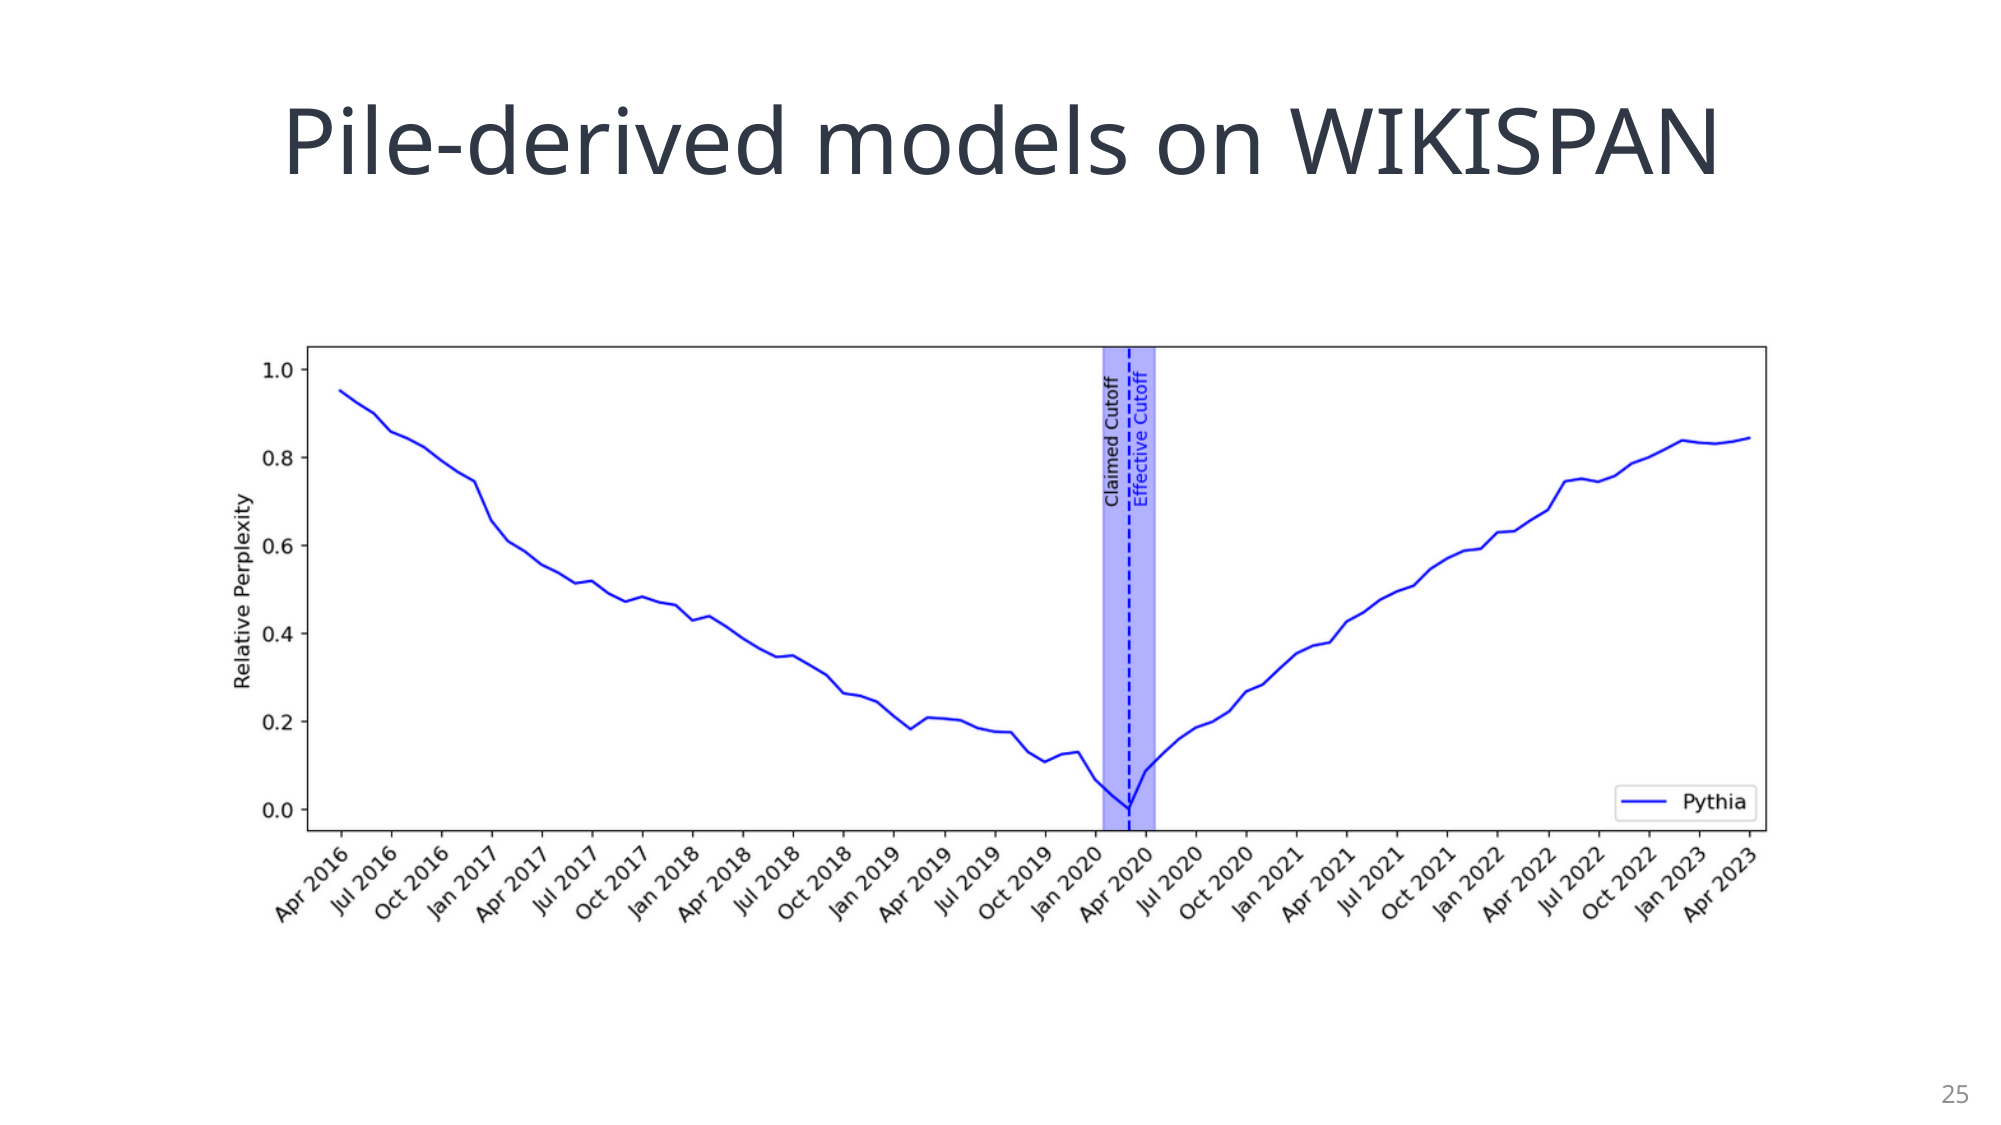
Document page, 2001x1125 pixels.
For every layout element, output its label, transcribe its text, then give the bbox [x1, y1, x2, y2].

slide_number 25 [1912, 1065, 2000, 1125]
title Pile-derived models on WIKISPAN [32, 62, 1974, 228]
picture [223, 335, 1777, 936]
